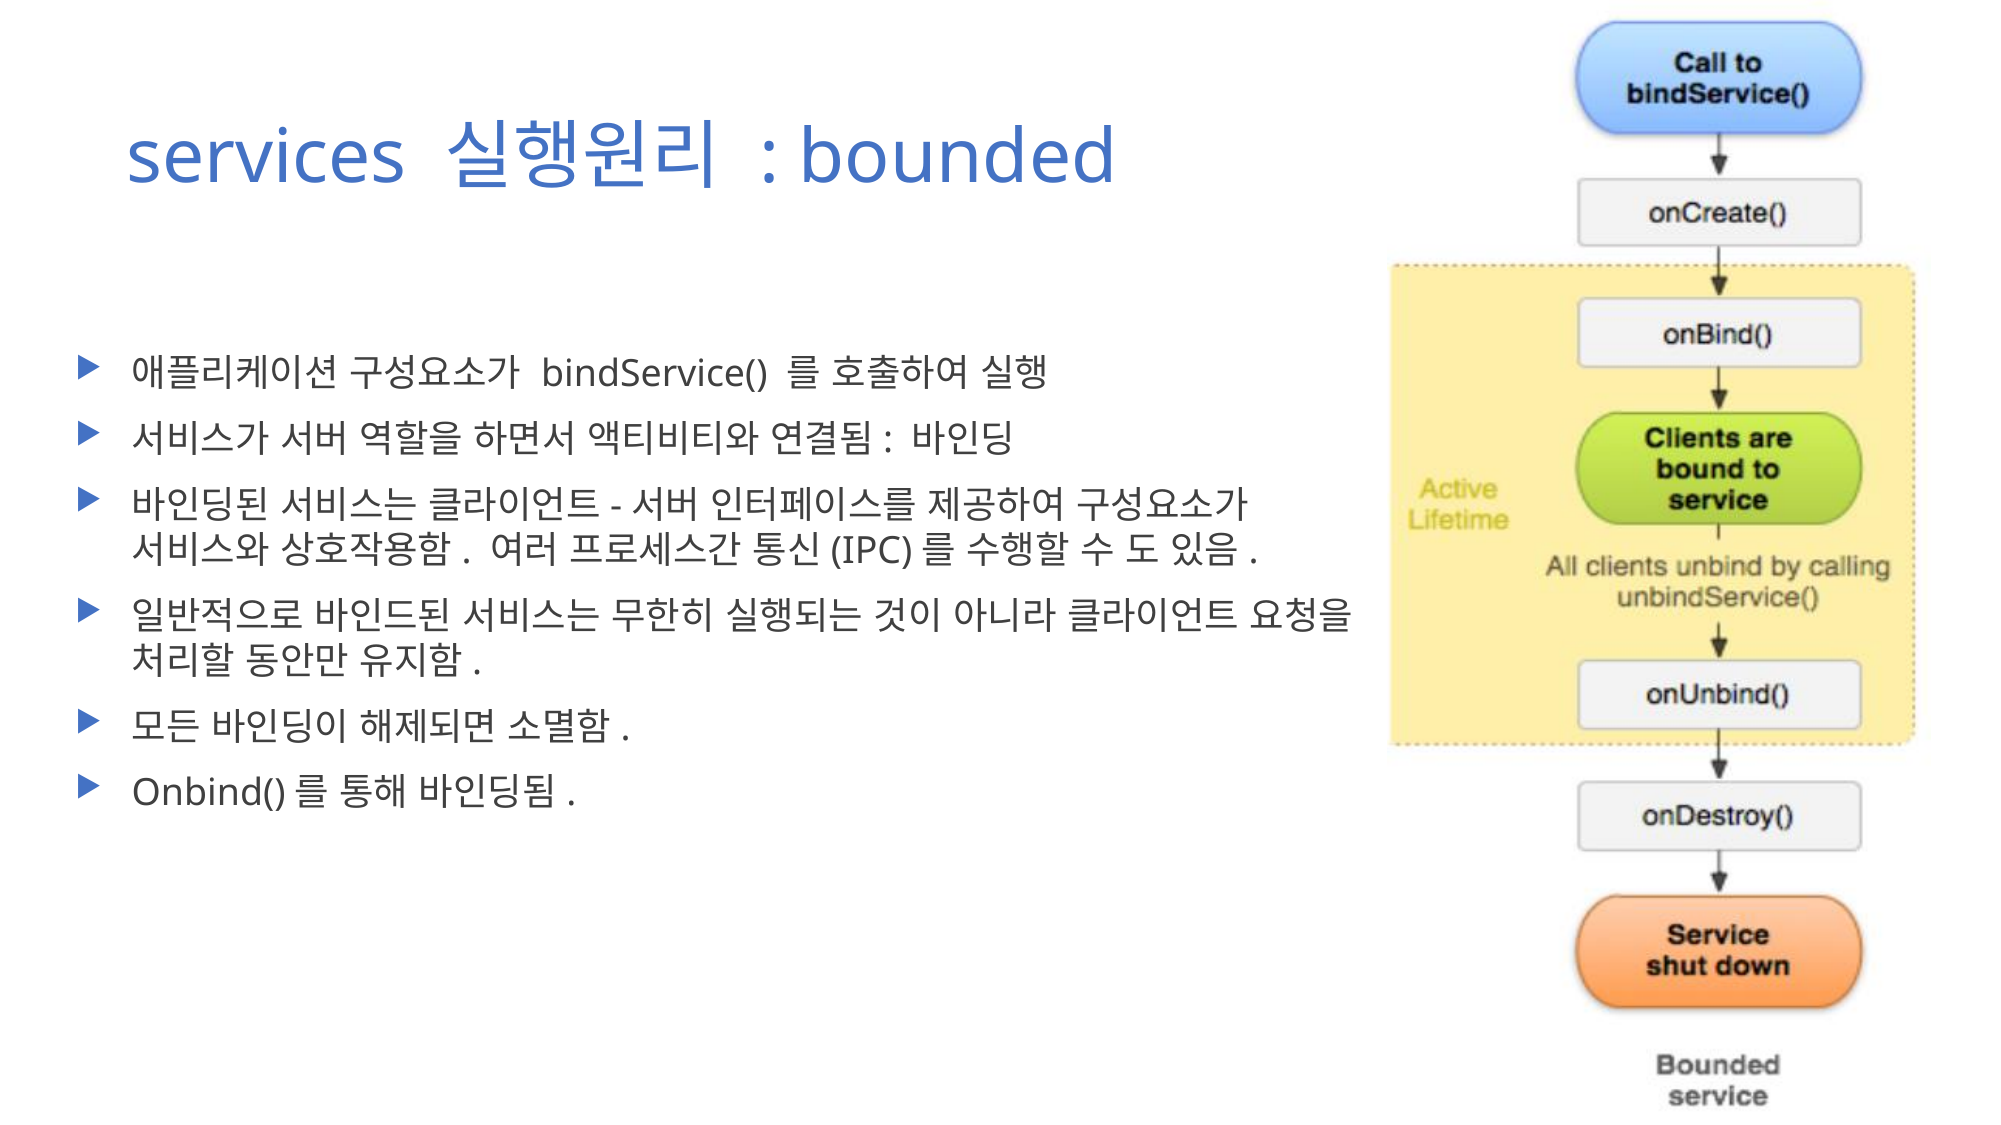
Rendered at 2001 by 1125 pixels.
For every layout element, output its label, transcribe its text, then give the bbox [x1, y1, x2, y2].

picture [1386, 0, 1931, 1125]
list 애플리케이션 구성요소가 bindService() 를 호출하여 실행 서비스가 서버 역할을 하면서 액티비티와 연결됨: 바인딩 바인딩된 서비스는 클라이언트-서버 인터페이스를 제공하여 구성요소가 서비스와 상호작용함. 여러 프로세스간 통신(IPC)를 수행할 수 도 있음. 일반적으로 바인드된 서비스는 무한히 실행되는 것이 아니라 클라이언트 요청을 처리할 동안만 유지함. 모든 바인딩이 해제되면 소멸함. Onbind()를 통해 바인딩됨. [60, 341, 1377, 1125]
title services 실행원리 : bounded [111, 99, 1381, 317]
